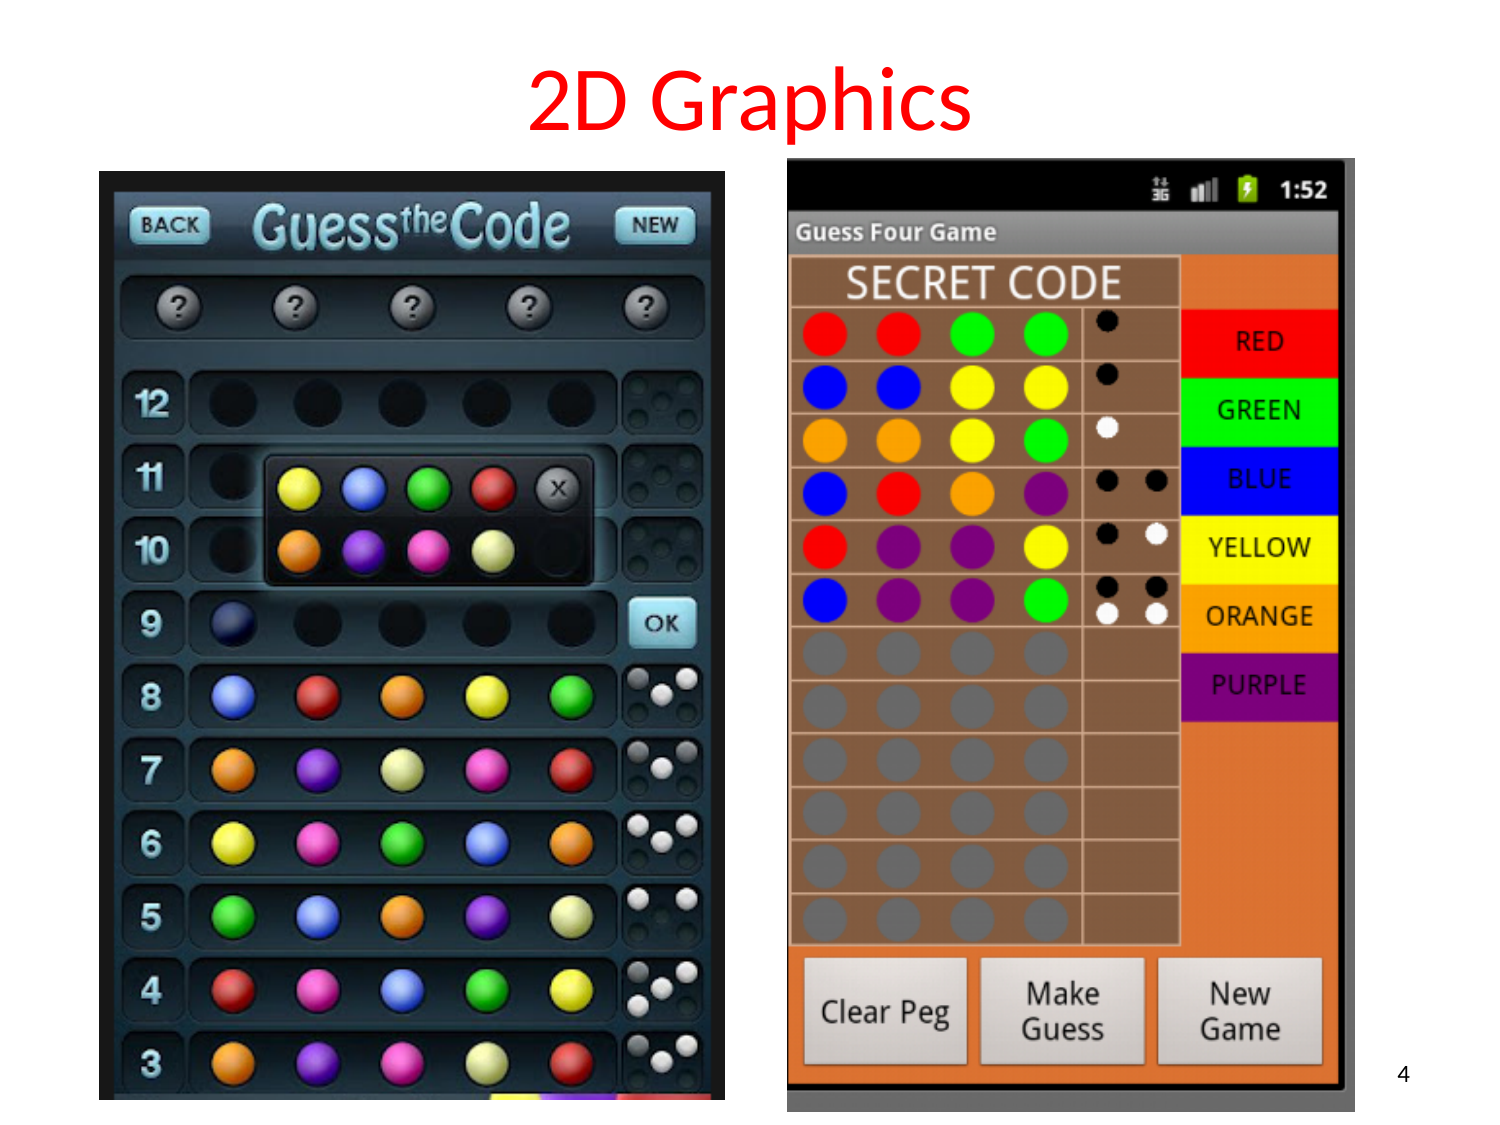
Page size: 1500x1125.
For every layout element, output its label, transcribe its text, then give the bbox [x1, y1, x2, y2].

title 2D Graphics [75, 0, 1425, 188]
picture [99, 171, 726, 1100]
picture [787, 158, 1355, 1113]
slide_number 4 [1358, 1042, 1425, 1103]
